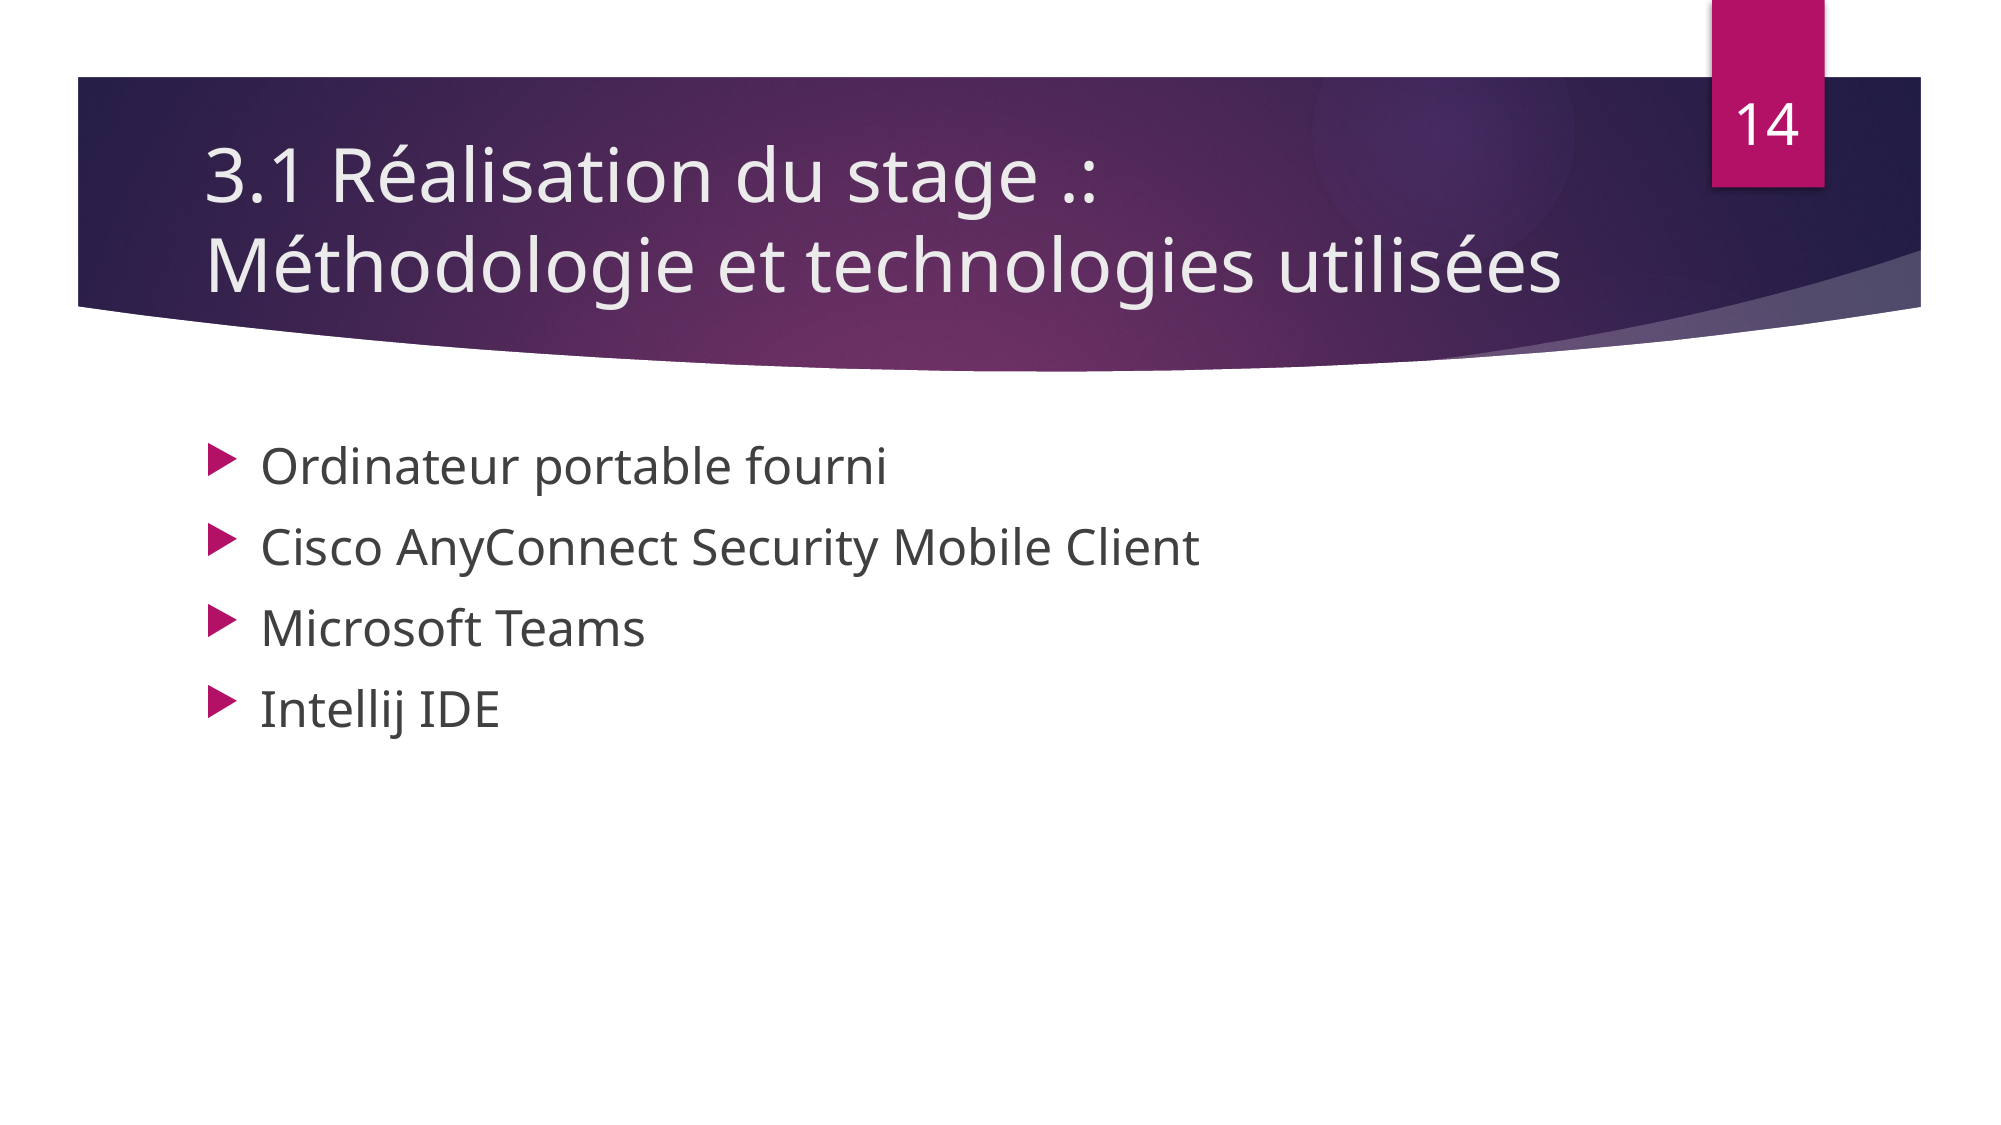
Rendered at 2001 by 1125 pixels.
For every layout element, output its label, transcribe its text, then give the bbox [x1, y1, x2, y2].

slide_number 14 [1698, 48, 1836, 175]
list Ordinateur portable fourni Cisco AnyConnect Security Mobile Client Microsoft Teams Intellij IDE [189, 427, 1638, 988]
title 3.1 Réalisation du stage .: Méthodologie et technologies utilisées [189, 159, 1627, 276]
